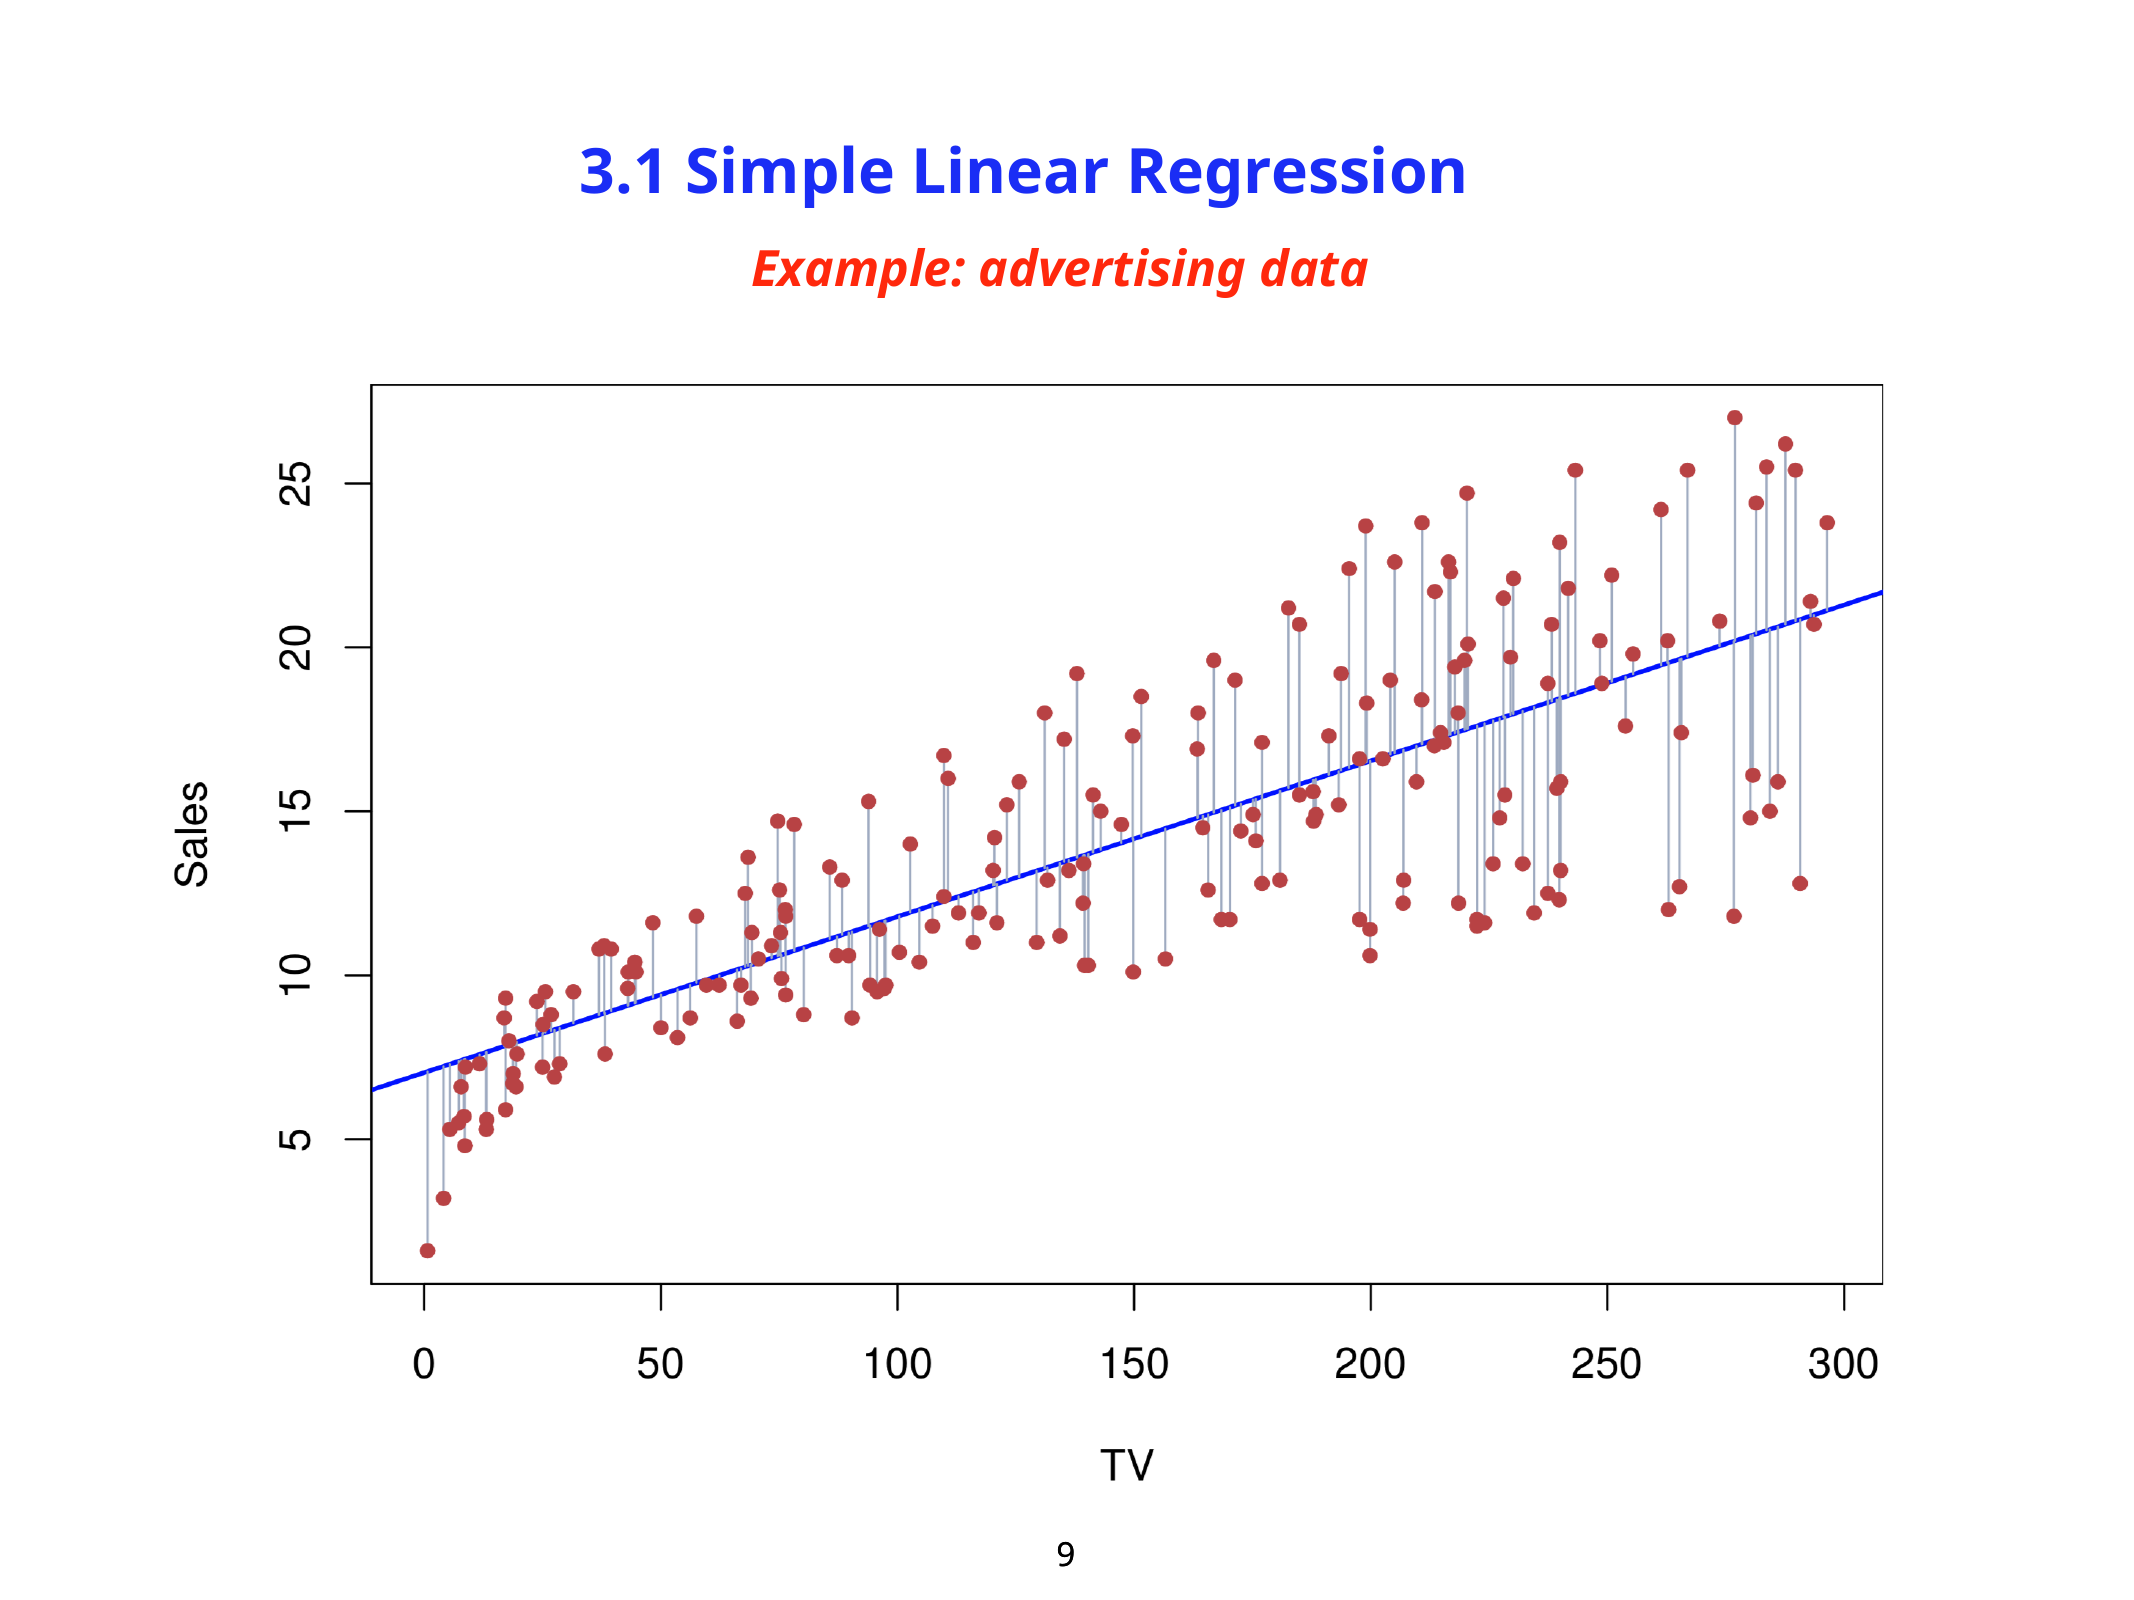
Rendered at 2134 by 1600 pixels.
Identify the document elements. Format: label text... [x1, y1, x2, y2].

picture [117, 367, 1933, 1502]
slide_number 9 [1038, 1524, 1094, 1579]
text_box 9 [976, 1524, 1156, 1587]
text_box 3.1 Simple Linear Regression [571, 122, 1478, 215]
text_box Example: advertising data [742, 227, 1391, 305]
